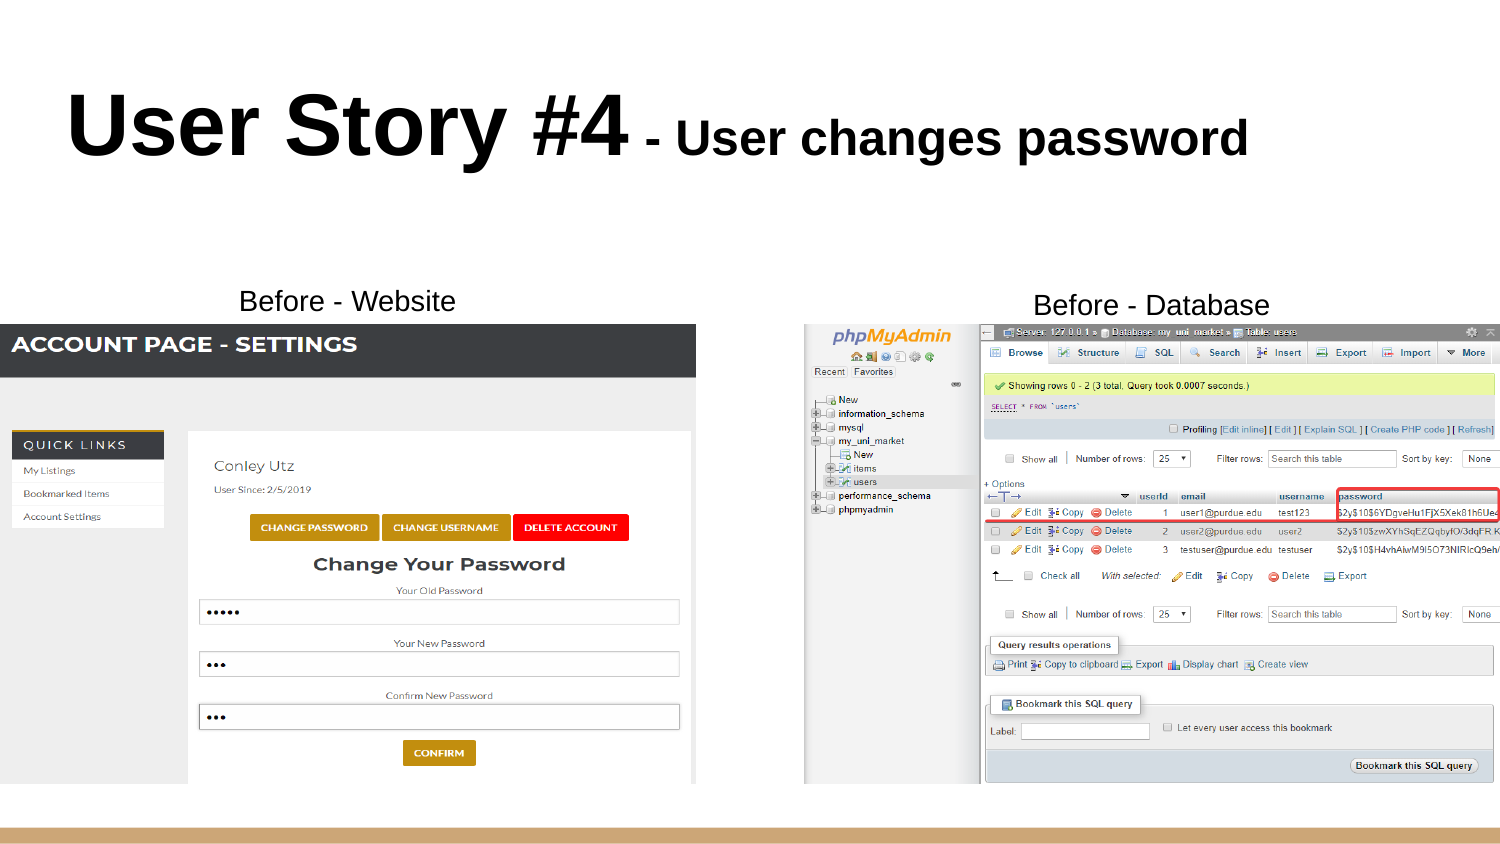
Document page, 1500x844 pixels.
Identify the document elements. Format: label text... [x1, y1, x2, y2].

title User Story #4 - User changes password [51, 51, 1449, 189]
text_box Before - Website [188, 267, 508, 322]
text_box Before - Database [1007, 271, 1297, 322]
picture [803, 323, 1500, 784]
picture [0, 323, 697, 784]
